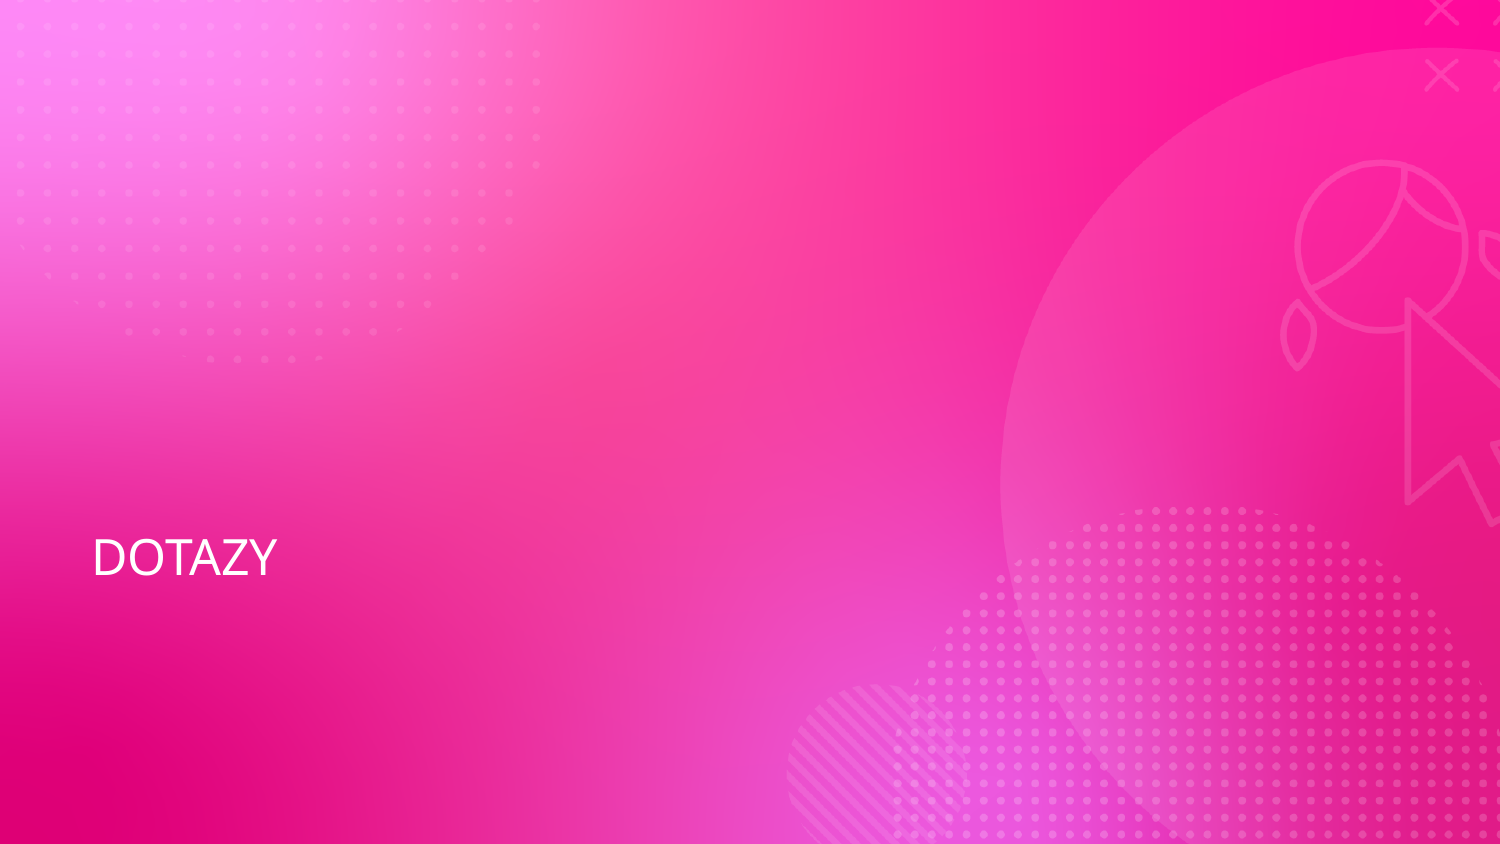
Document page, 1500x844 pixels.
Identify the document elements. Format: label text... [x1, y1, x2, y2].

picture [0, 0, 1500, 844]
title DOTAZY [76, 208, 904, 600]
